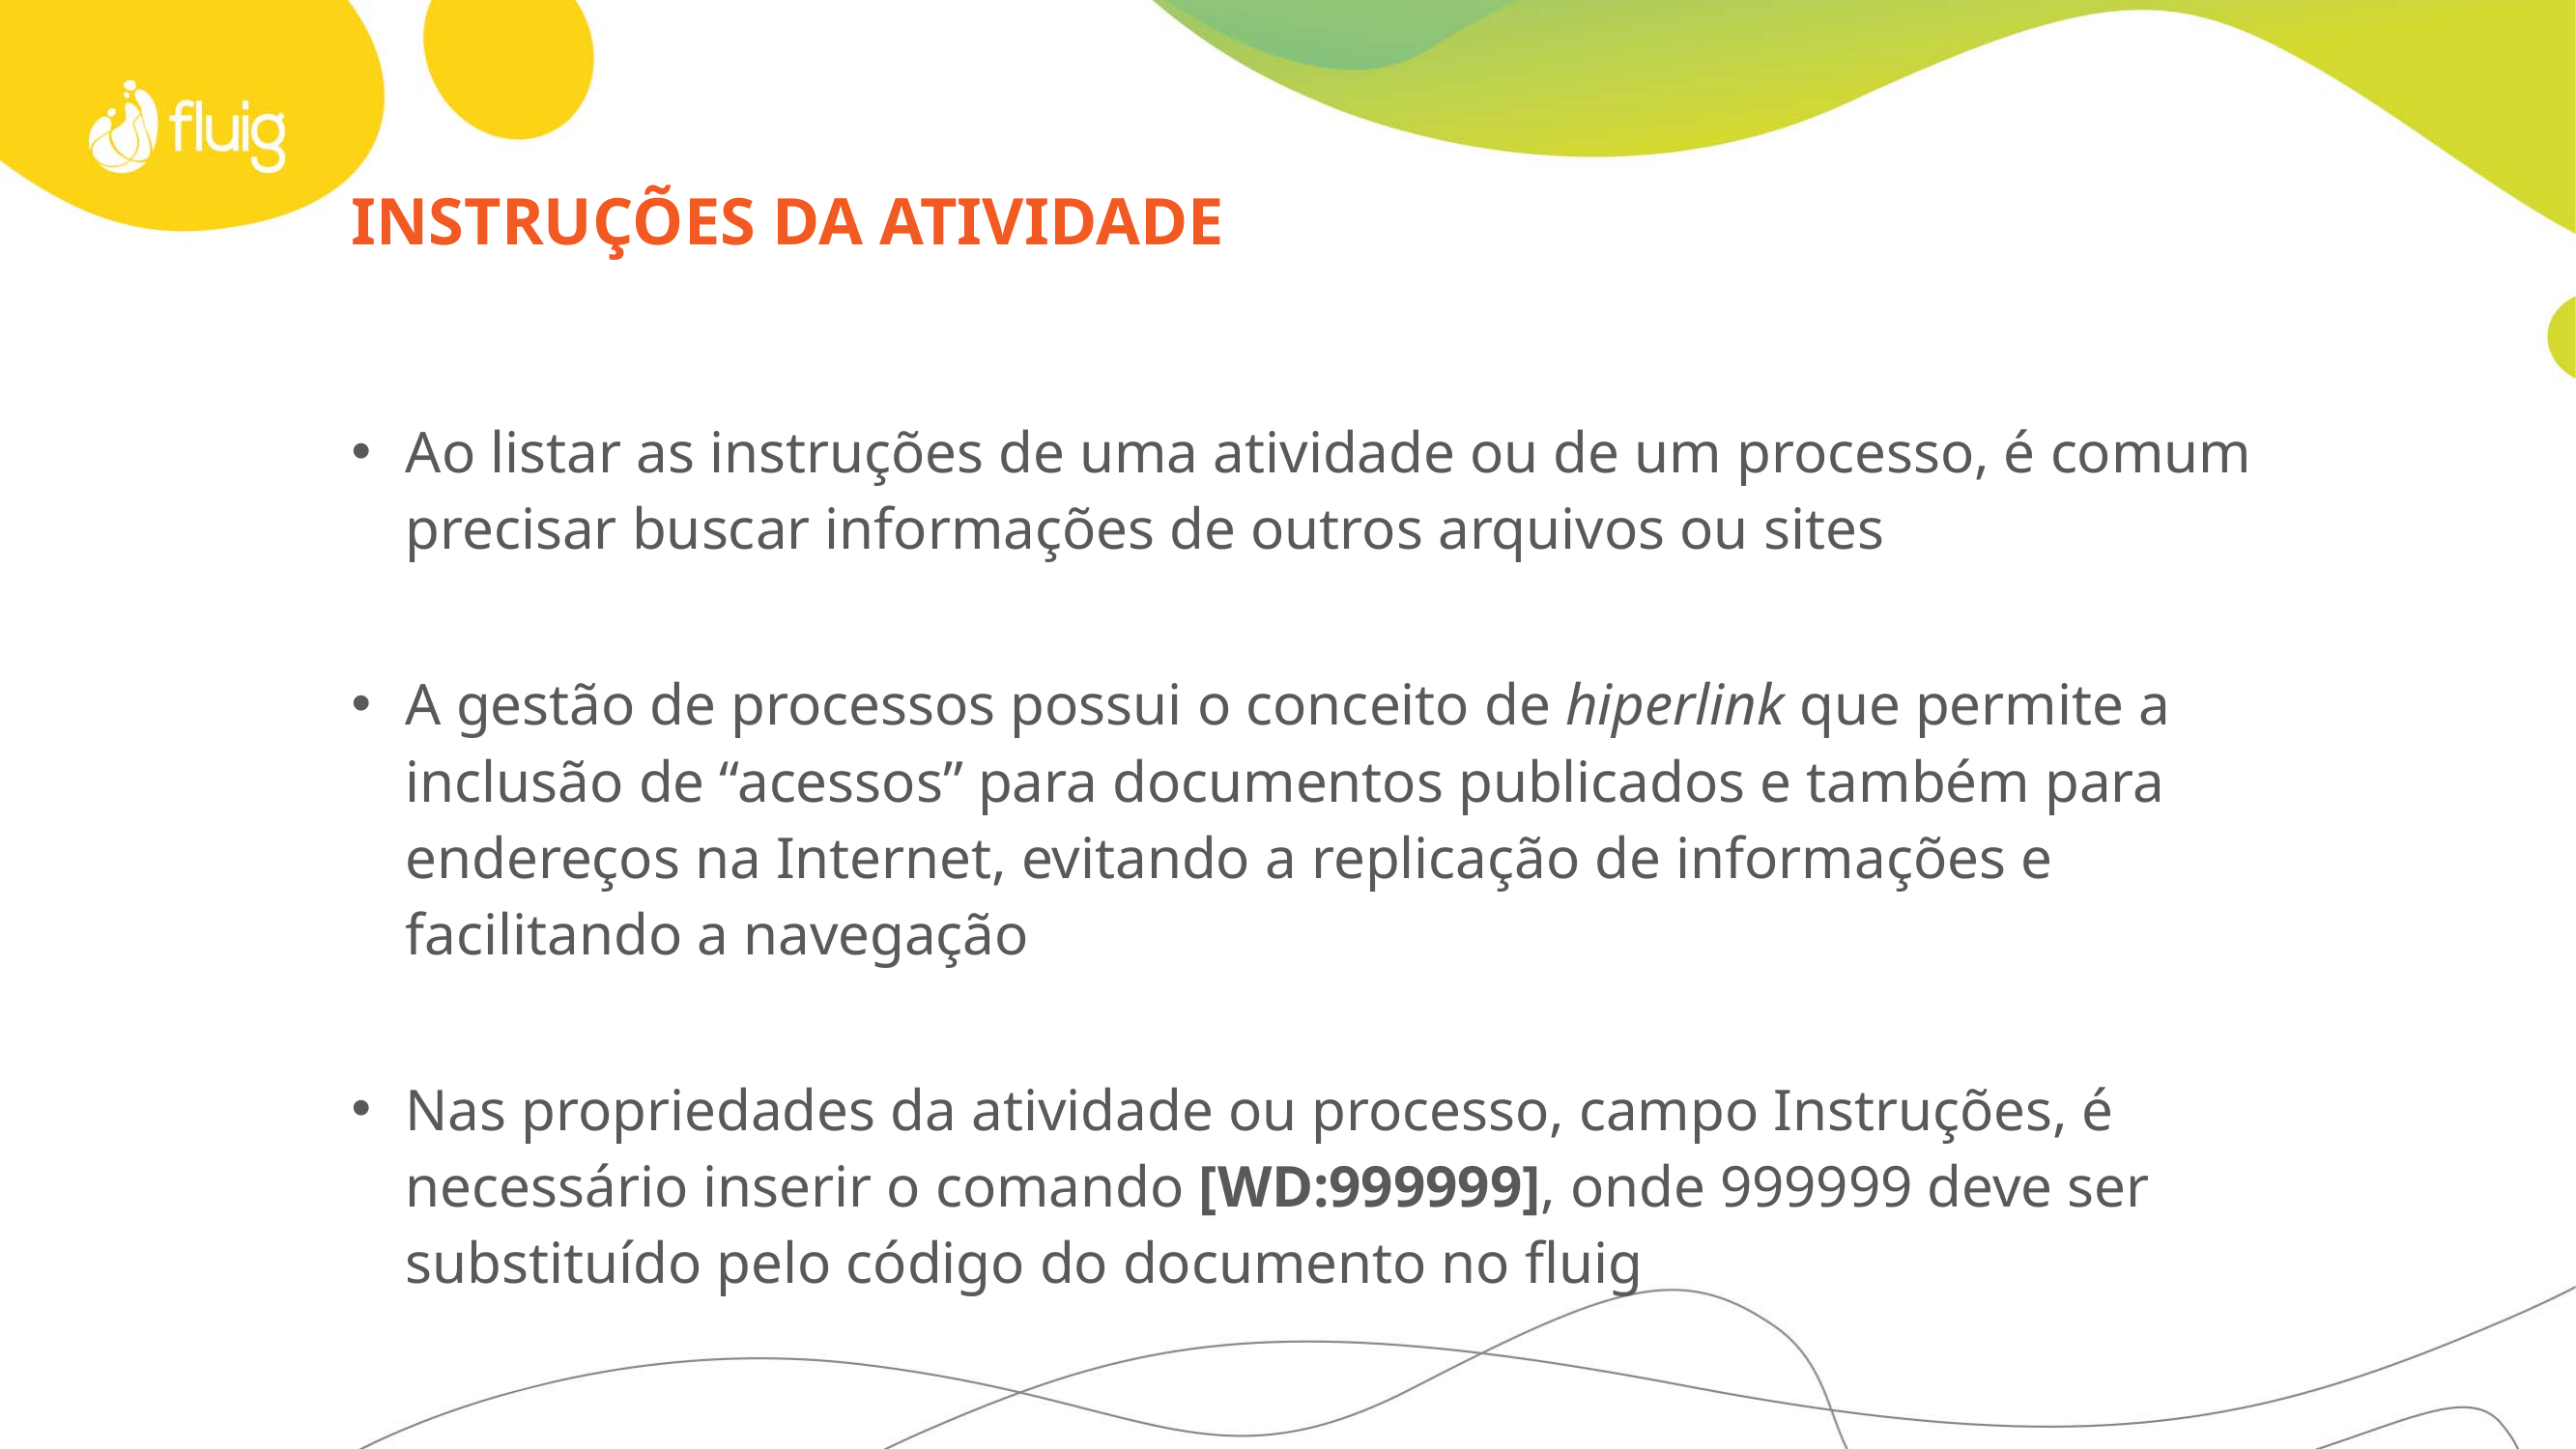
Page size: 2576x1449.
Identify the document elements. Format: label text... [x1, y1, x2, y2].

picture [0, 0, 2576, 1449]
title Instruções da atividade [336, 173, 2352, 379]
list Ao listar as instruções de uma atividade ou de um processo, é comum precisar buscar informações de outros arquivos ou sites A gestão de processos possui o conceito de hiperlink que permite a inclusão de “acessos” para documentos publicados e também para endereços na Internet, evitando a replicação de informações e facilitando a navegação Nas propriedades da atividade ou processo, campo Instruções, é necessário inserir o comando [WD:999999], onde 999999 deve ser substituído pelo código do documento no fluig [336, 400, 2352, 1277]
